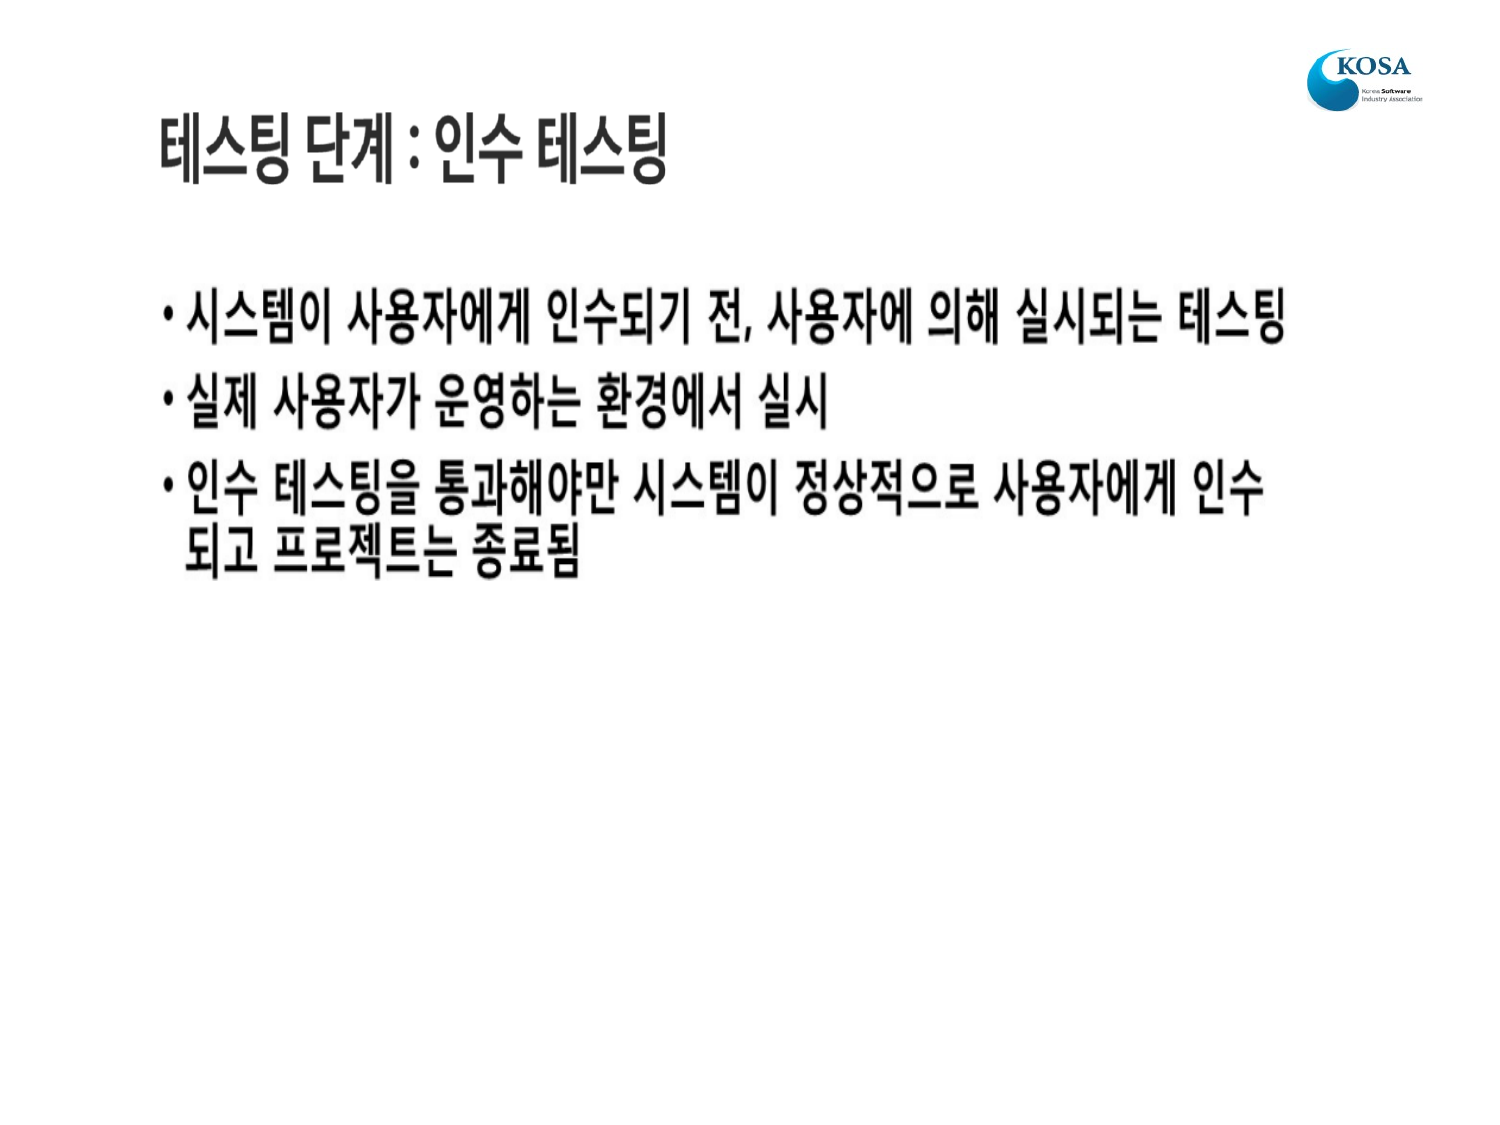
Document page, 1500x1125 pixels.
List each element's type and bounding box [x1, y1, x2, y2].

text_box [161, 283, 1289, 581]
picture [1306, 48, 1423, 112]
text_box [161, 112, 666, 185]
